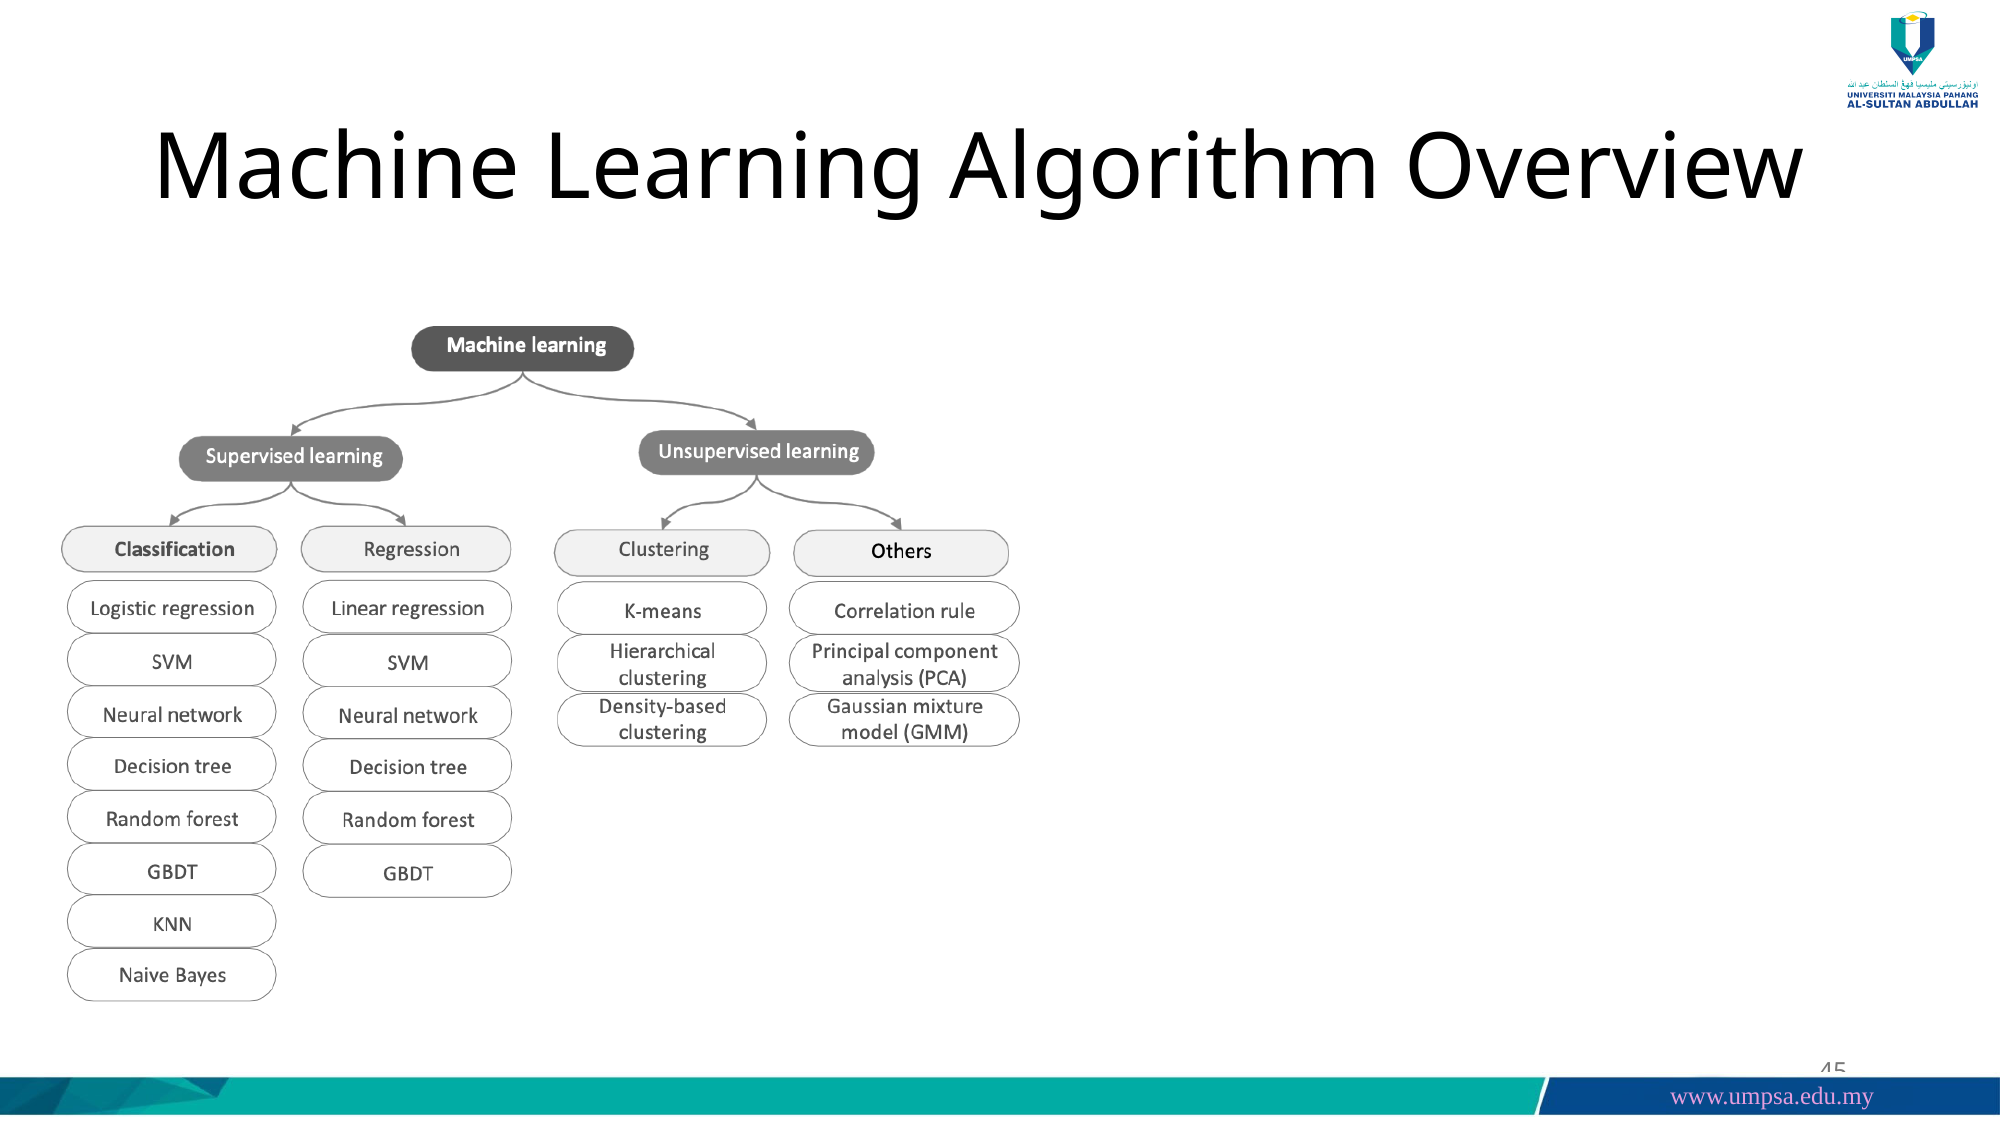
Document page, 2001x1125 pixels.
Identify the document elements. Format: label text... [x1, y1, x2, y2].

picture [1847, 10, 1978, 108]
title Machine Learning Algorithm Overview [137, 59, 1863, 278]
slide_number 45 [1412, 1042, 1863, 1103]
picture [0, 1072, 2000, 1117]
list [0, 298, 1093, 1014]
